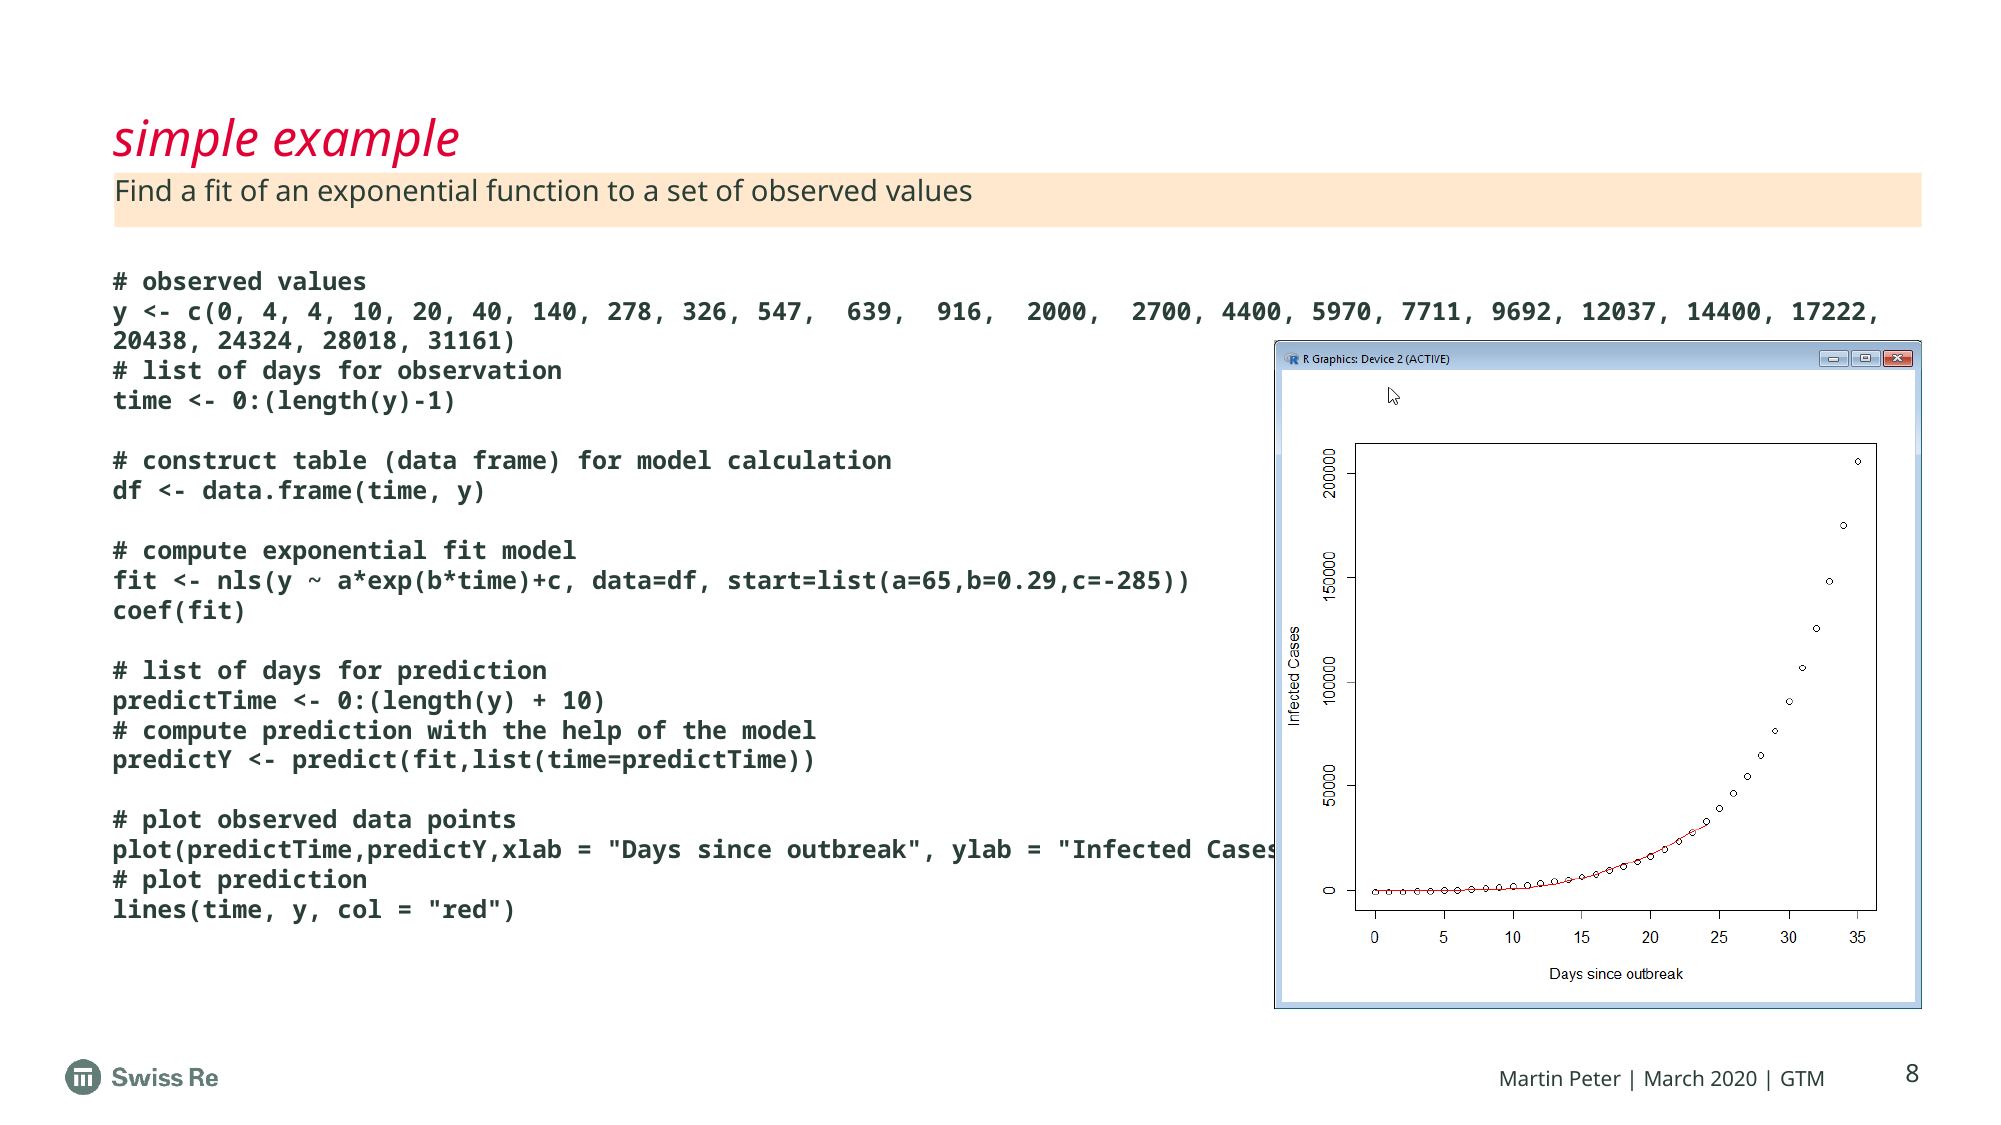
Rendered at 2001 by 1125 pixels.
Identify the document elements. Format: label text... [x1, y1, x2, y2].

picture [65, 1059, 112, 1095]
list Find a fit of an exponential function to a set of observed values [114, 172, 1922, 228]
text_box # observed values y <- c(0, 4, 4, 10, 20, 40, 140, 278, 326, 547, 639, 916, 2000, 2700, 4400, 5970, 7711, 9692, 12037, 14400, 17222, 20438, 24324, 28018, 31161) # list of days for observation time <- 0:(length(y)-1) # construct table (data frame) for model calculation df <- data.frame(time, y) # compute exponential fit model fit <- nls(y ~ a*exp(b*time)+c, data=df, start=list(a=65,b=0.29,c=-285)) coef(fit) # list of days for prediction predictTime <- 0:(length(y) + 10) # compute prediction with the help of the model predictY <- predict(fit,list(time=predictTime)) # plot observed data points plot(predictTime,predictY,xlab = "Days since outbreak", ylab = "Infected Cases") # plot prediction lines(time, y, col = "red") [112, 264, 1922, 1113]
title simple example [114, 113, 1922, 172]
picture [1274, 340, 1922, 1009]
